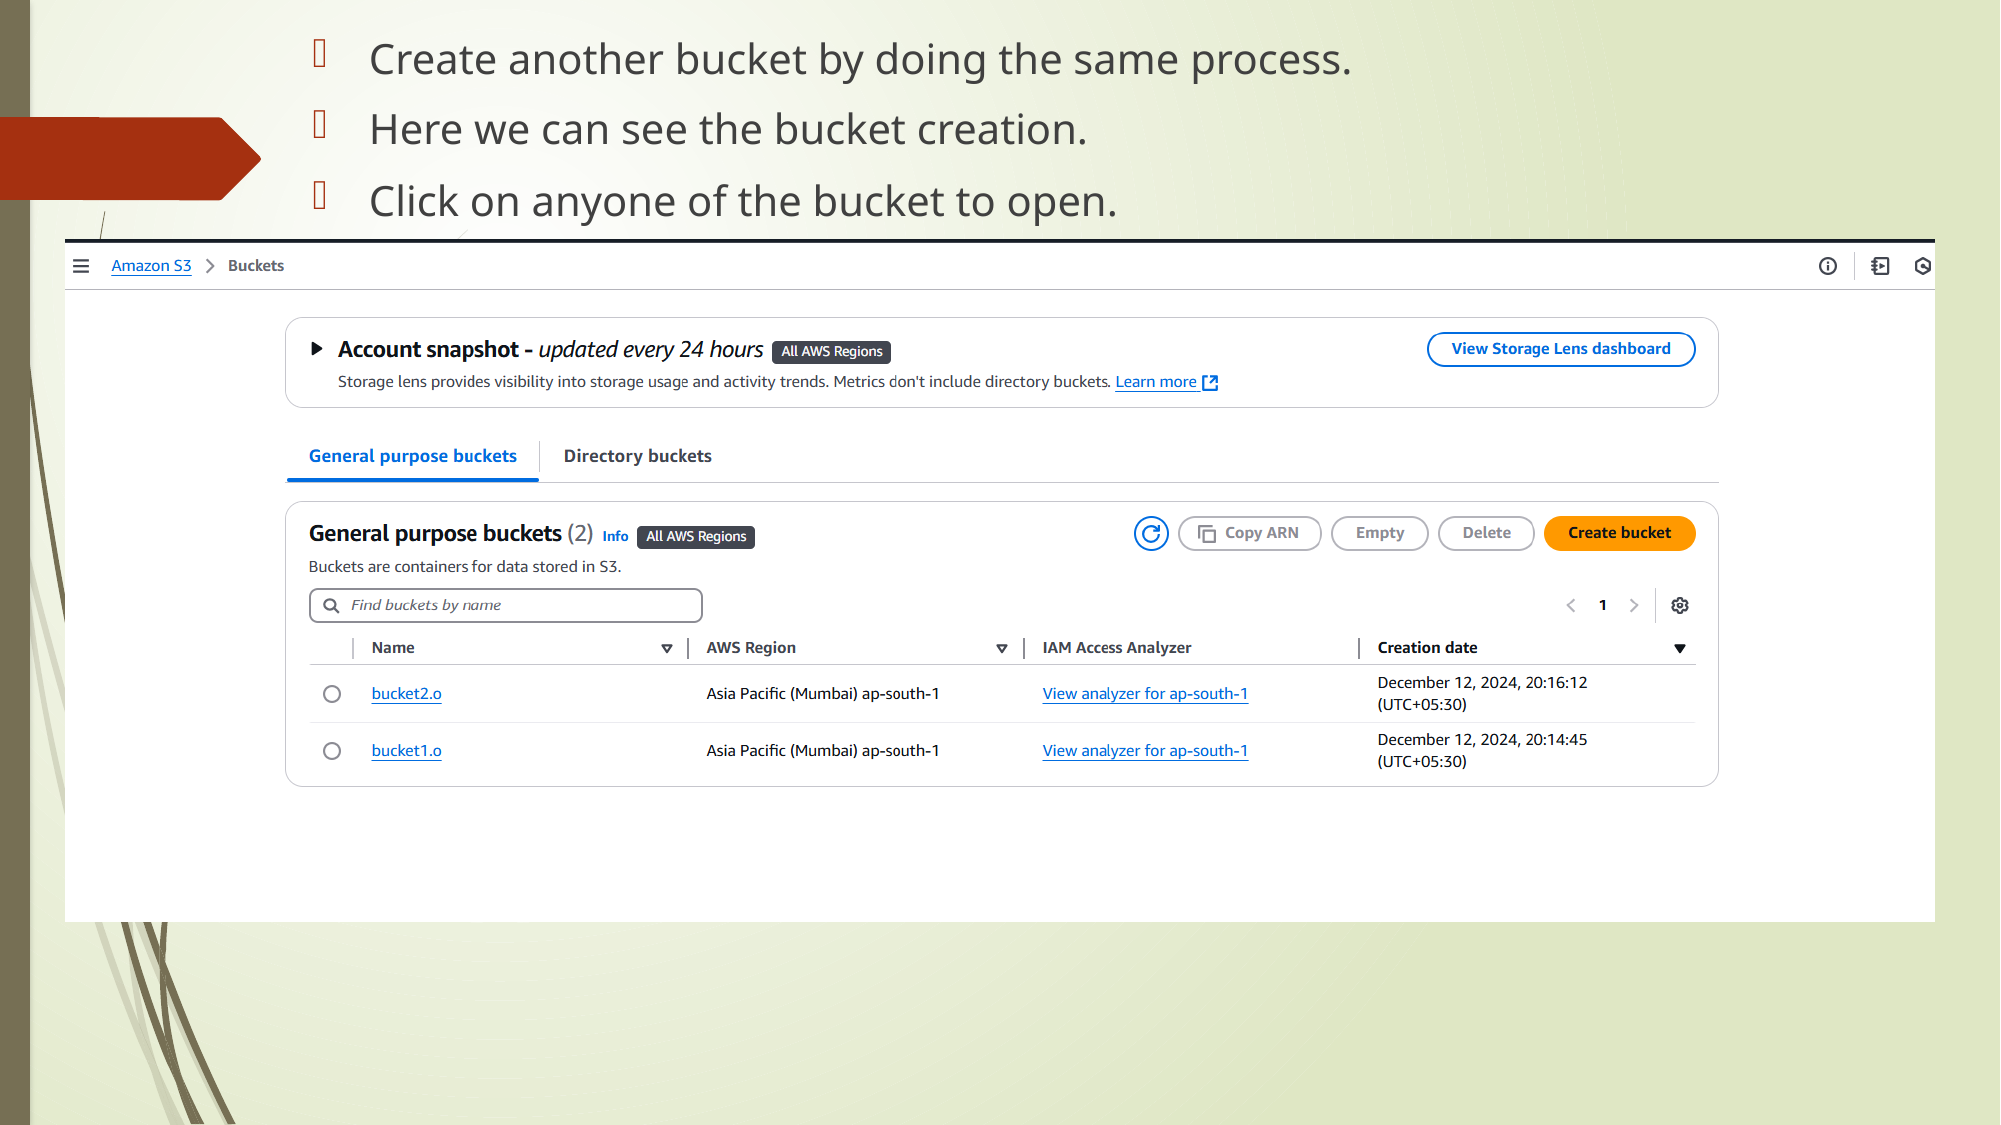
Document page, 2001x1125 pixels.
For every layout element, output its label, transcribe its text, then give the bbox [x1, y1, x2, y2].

picture [64, 238, 1936, 922]
text_box Create another bucket by doing the same process. Here we can see the bucket creation. Click on anyone of the bucket to open. [297, 24, 1886, 238]
